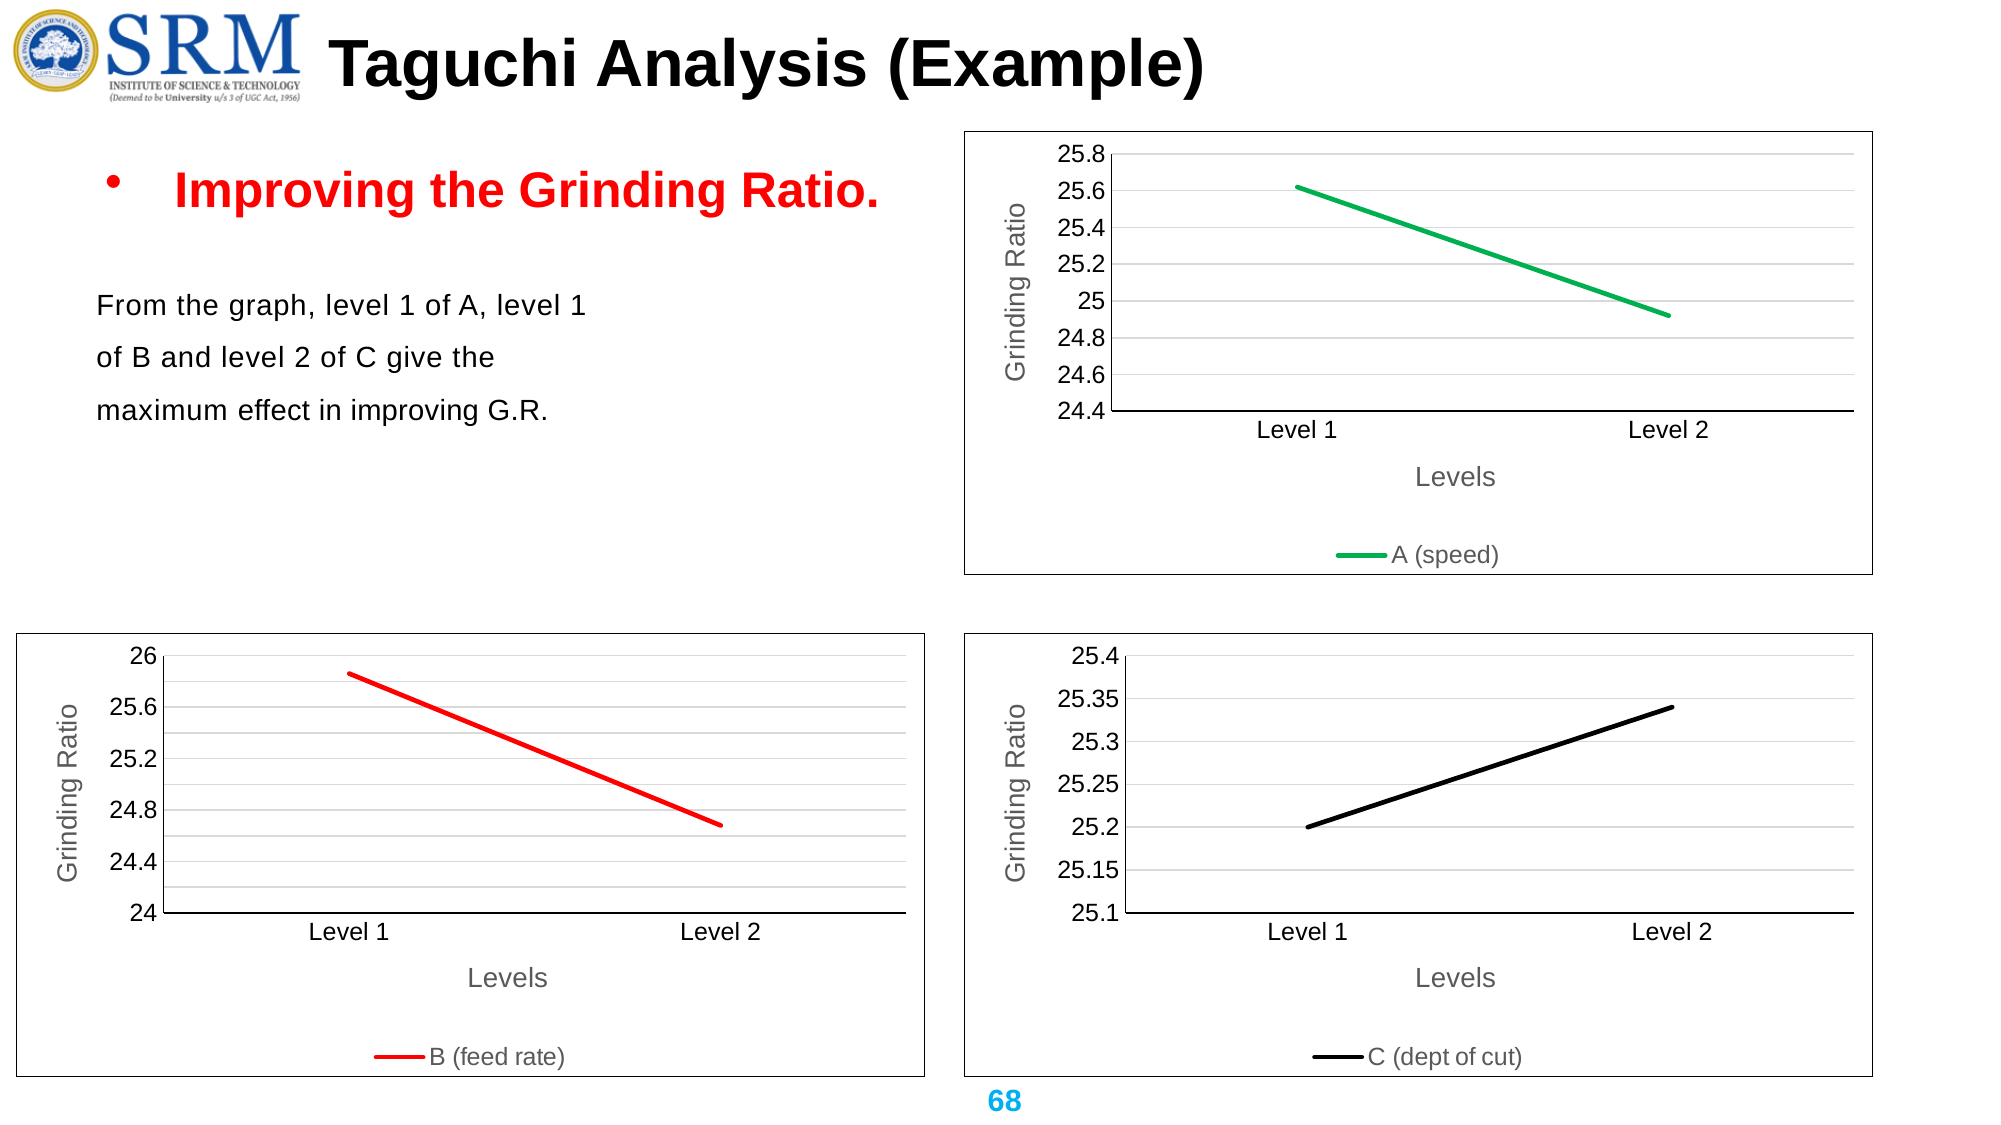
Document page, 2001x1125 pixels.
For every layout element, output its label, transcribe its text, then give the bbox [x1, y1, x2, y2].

text_box From the graph, level 1 of A, level 1 of B and level 2 of C give the maximum effect in improving G.R. [66, 261, 630, 434]
chart [16, 633, 925, 1077]
title Taguchi Analysis (Example) [313, 23, 1998, 95]
slide_number 68 [924, 1072, 1085, 1125]
list Improving the Grinding Ratio. [90, 120, 1891, 965]
chart [964, 131, 1873, 575]
chart [964, 633, 1873, 1077]
picture [1, 0, 309, 119]
